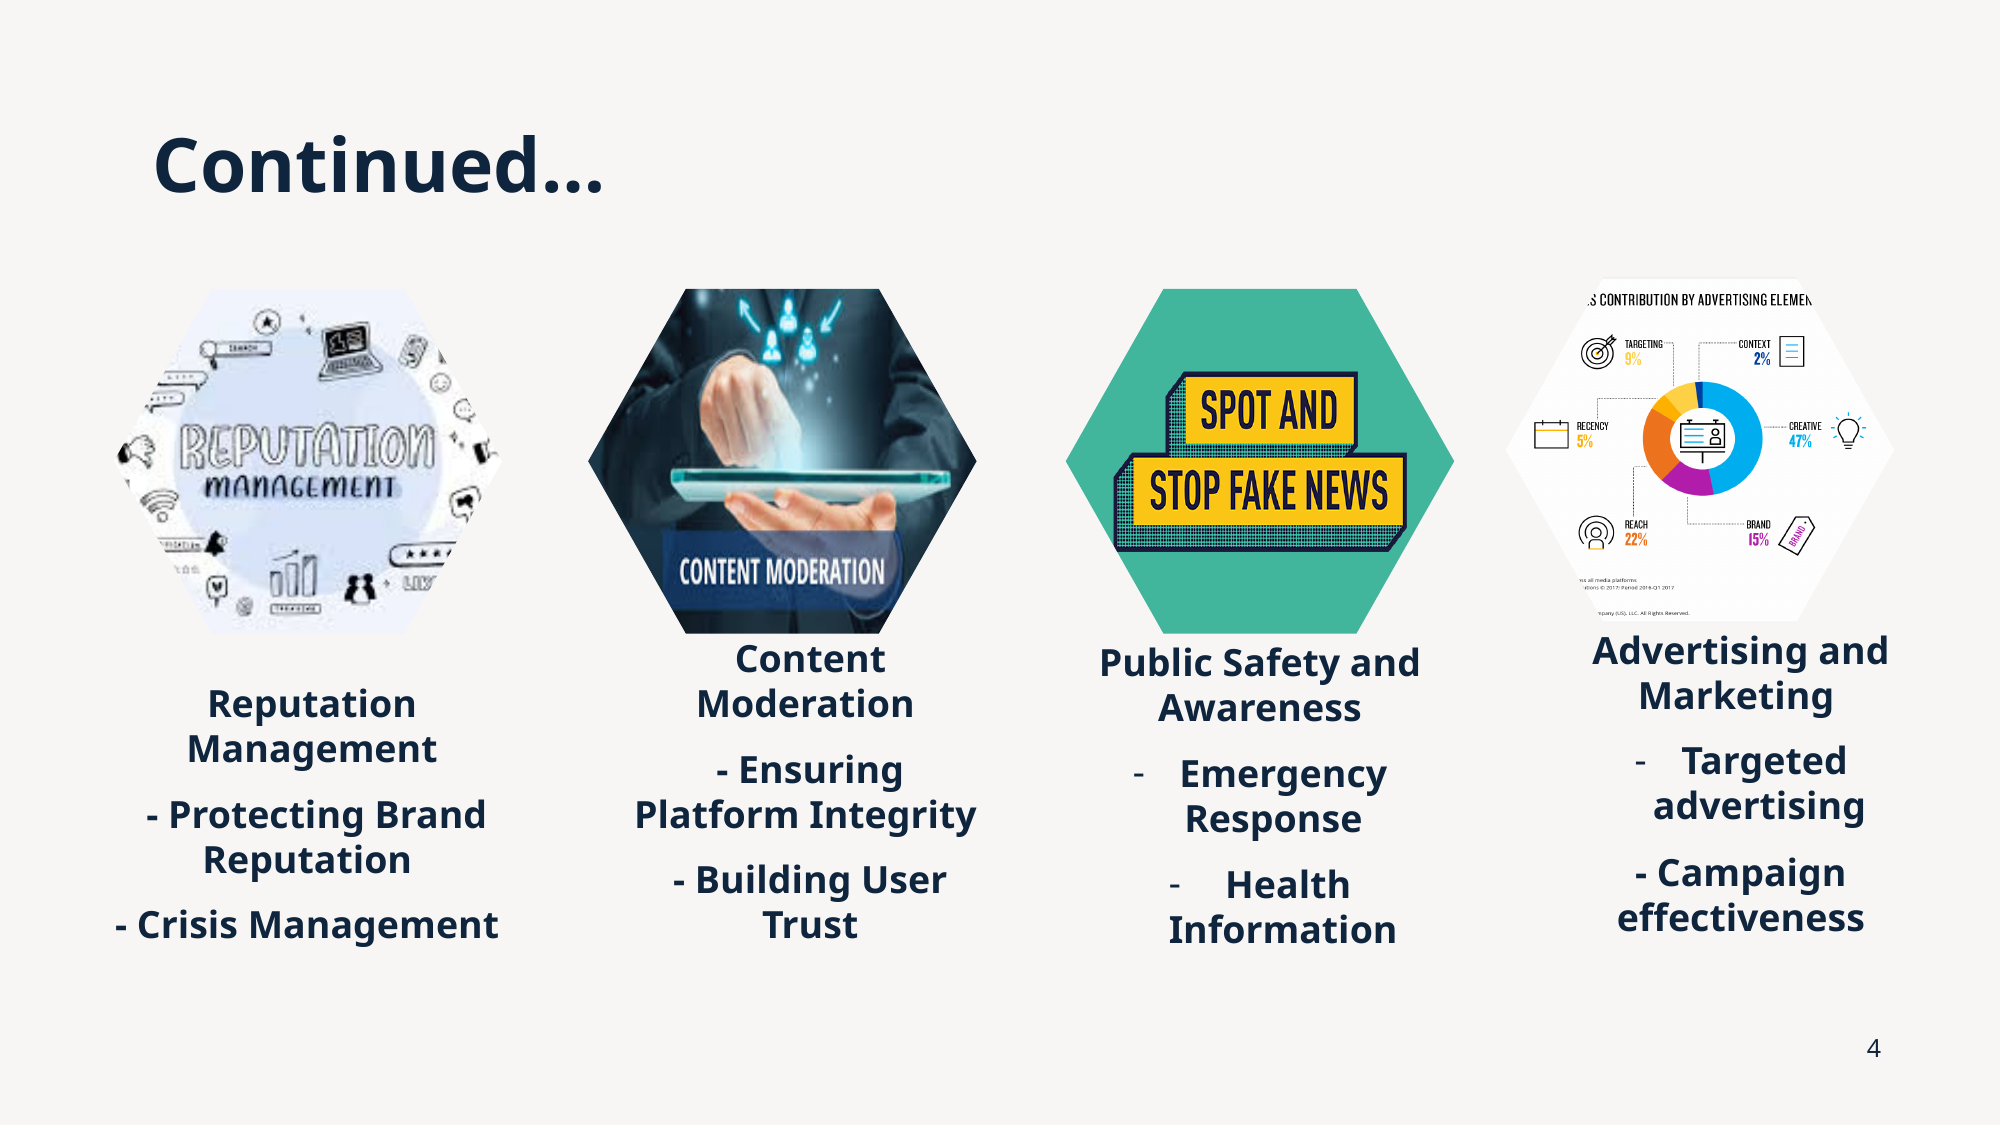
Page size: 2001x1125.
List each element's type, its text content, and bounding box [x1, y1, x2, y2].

list Public Safety and Awareness Emergency Response Health Information [1036, 680, 1484, 959]
title Continued… [137, 59, 1863, 278]
list Content Moderation - Ensuring Platform Integrity - Building User Trust [615, 700, 1006, 954]
picture [588, 288, 977, 634]
list Advertising and Marketing Targeted advertising - Campaign effectiveness [1522, 675, 1960, 946]
slide_number 4 [1836, 1020, 1912, 1080]
picture [1505, 277, 1895, 623]
list Reputation Management - Protecting Brand Reputation - Crisis Management [88, 676, 537, 954]
picture [1065, 288, 1455, 634]
picture [113, 288, 503, 634]
